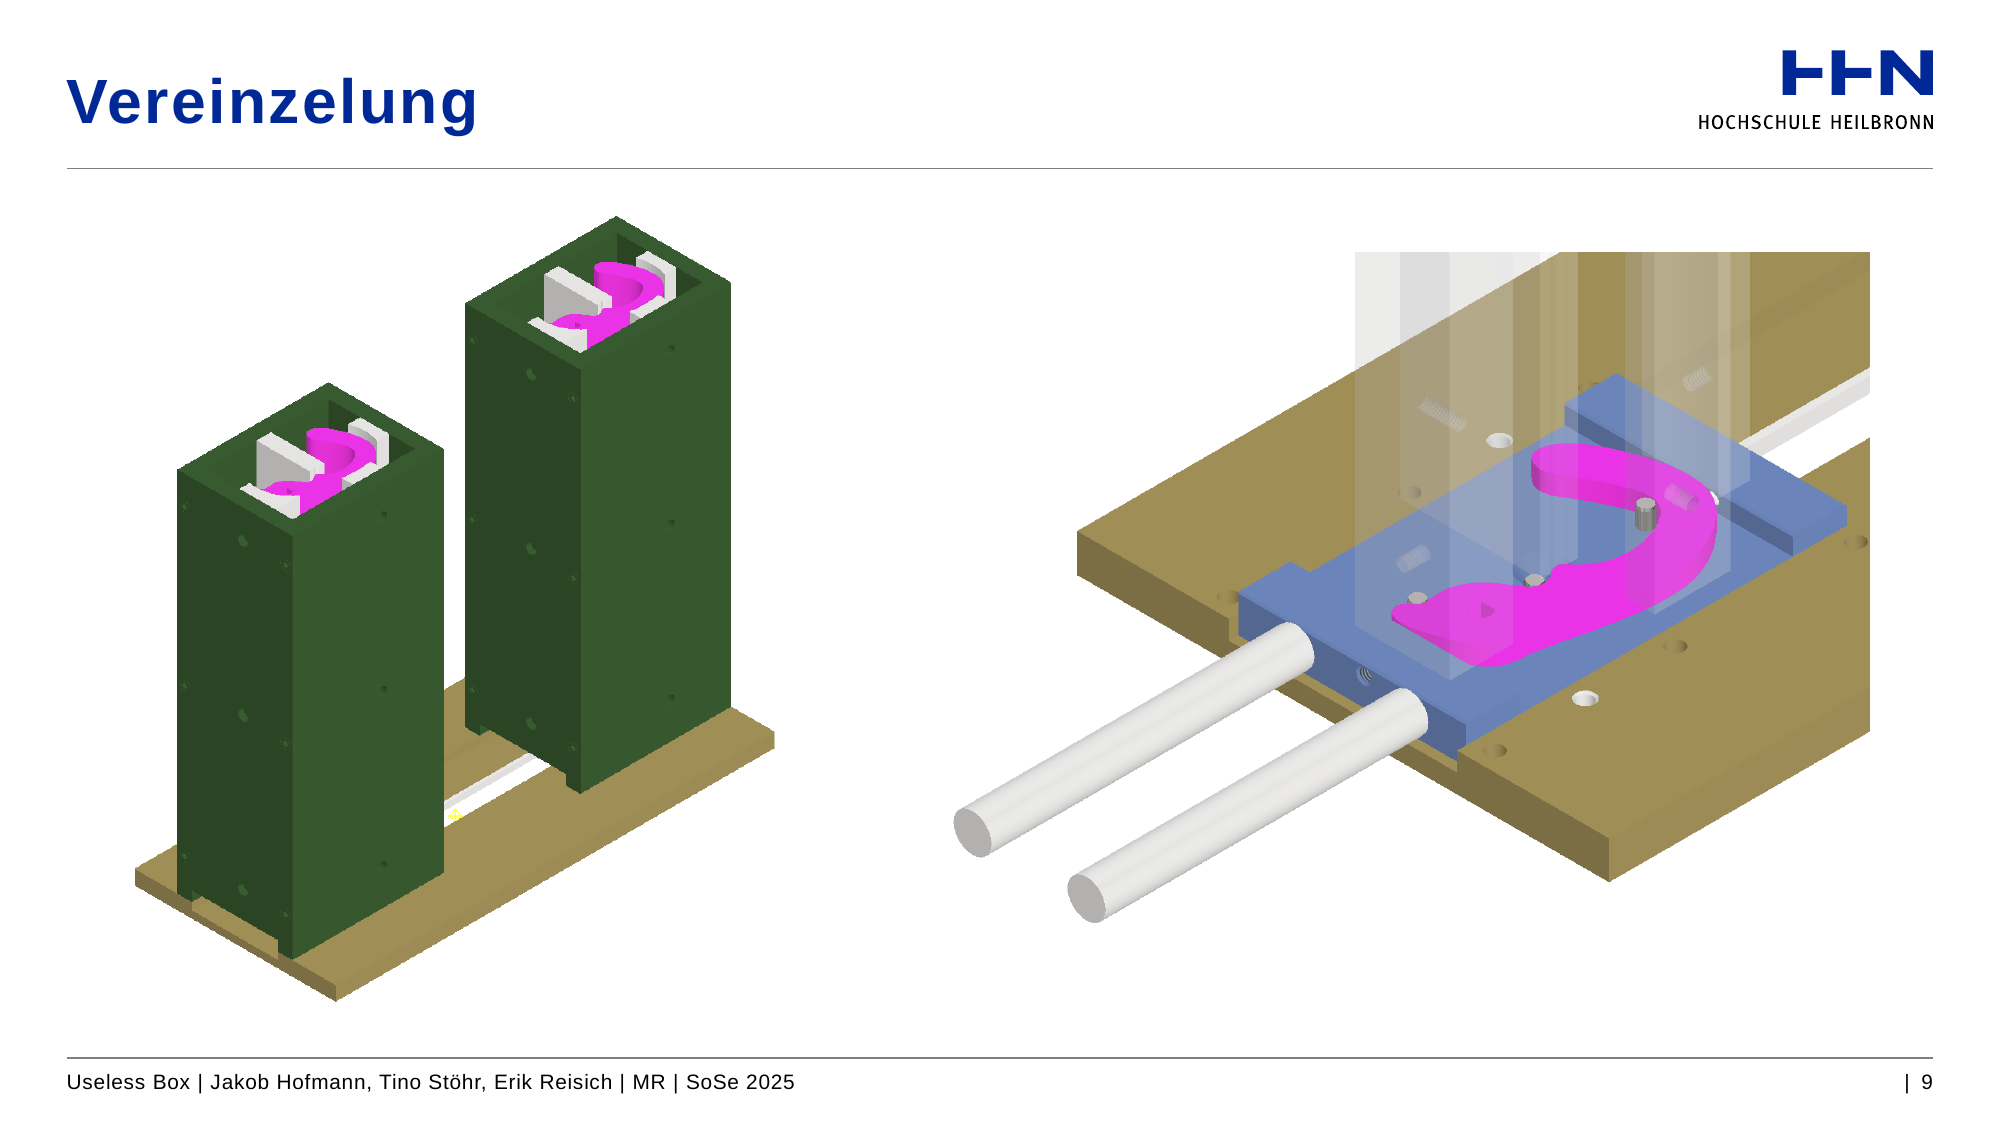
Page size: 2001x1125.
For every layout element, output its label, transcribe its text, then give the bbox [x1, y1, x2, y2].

picture [933, 252, 1870, 961]
footer Useless Box | Jakob Hofmann, Tino Stöhr, Erik Reisich | MR | SoSe 2025 [66, 1068, 1277, 1105]
slide_number | 9 [1621, 1068, 1933, 1105]
title Vereinzelung [66, 60, 1690, 145]
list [130, 187, 848, 1026]
